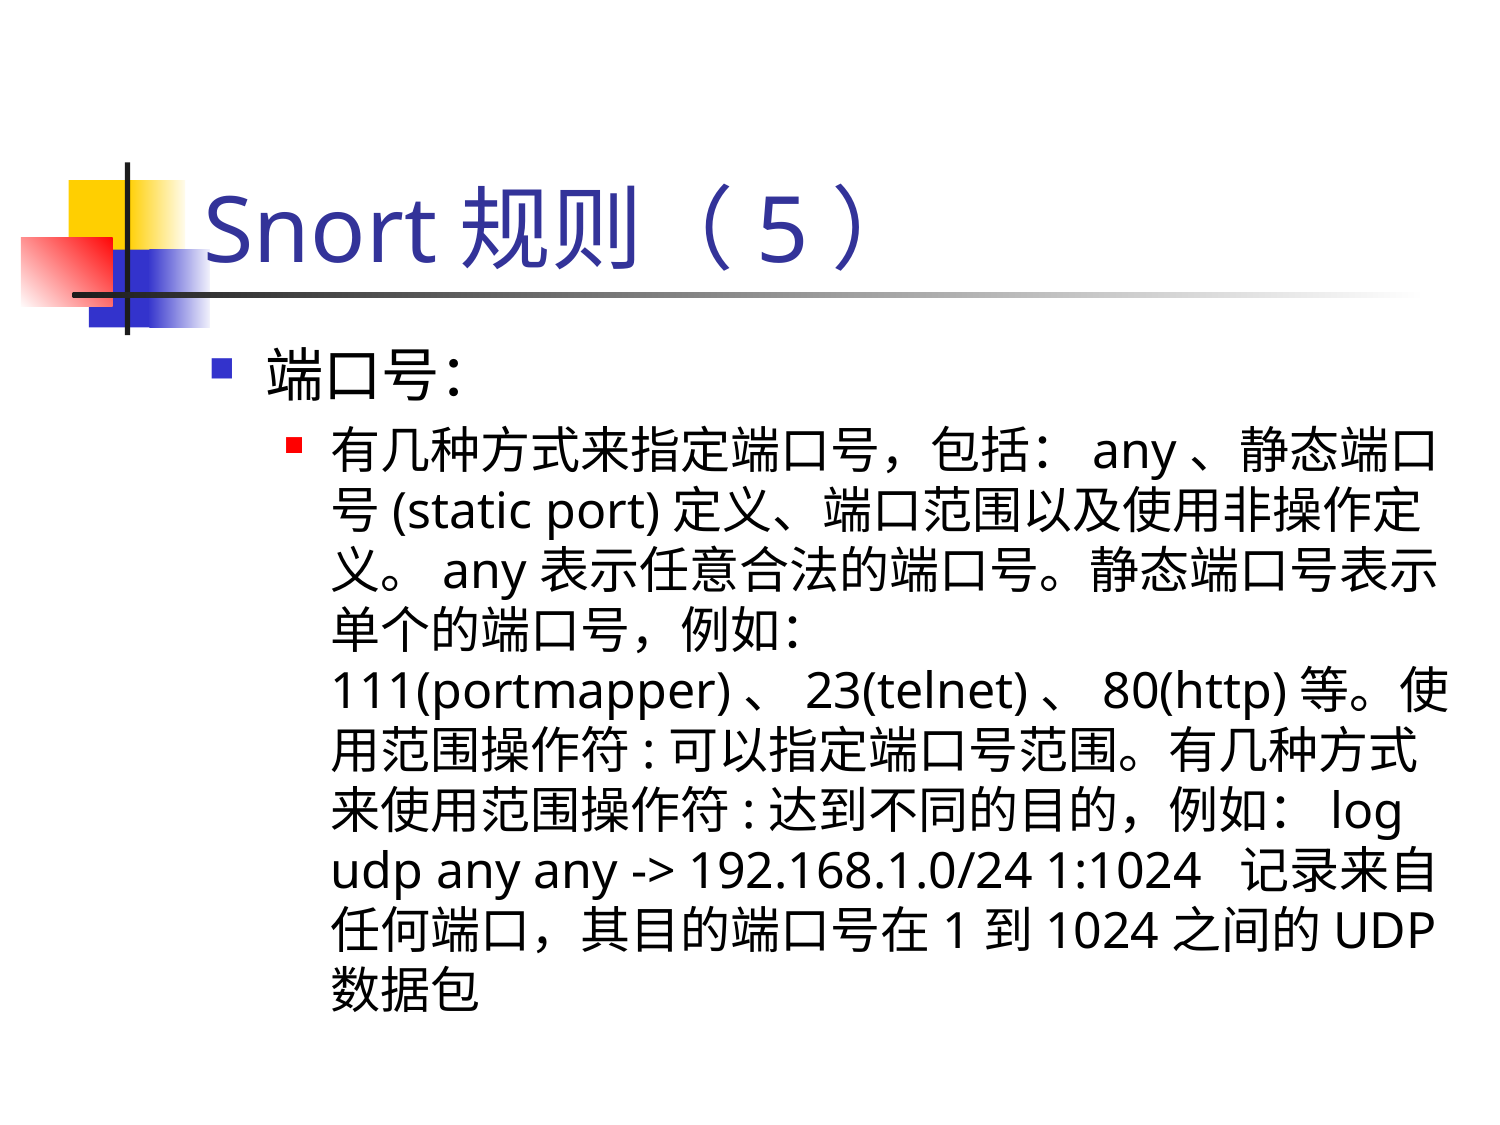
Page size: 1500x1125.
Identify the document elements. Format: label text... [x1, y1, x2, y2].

title Snort规则（5） [188, 101, 1468, 289]
list 端口号： 有几种方式来指定端口号，包括：any、静态端口号(static port)定义、端口范围以及使用非操作定义。any表示任意合法的端口号。静态端口号表示单个的端口号，例如：111(portmapper)、23(telnet)、80(http)等。使用范围操作符:可以指定端口号范围。有几种方式来使用范围操作符:达到不同的目的，例如：log udp any any -> 192.168.1.0/24 1:1024 记录来自任何端口，其目的端口号在1到1024之间的UDP数据包 [193, 331, 1469, 1006]
